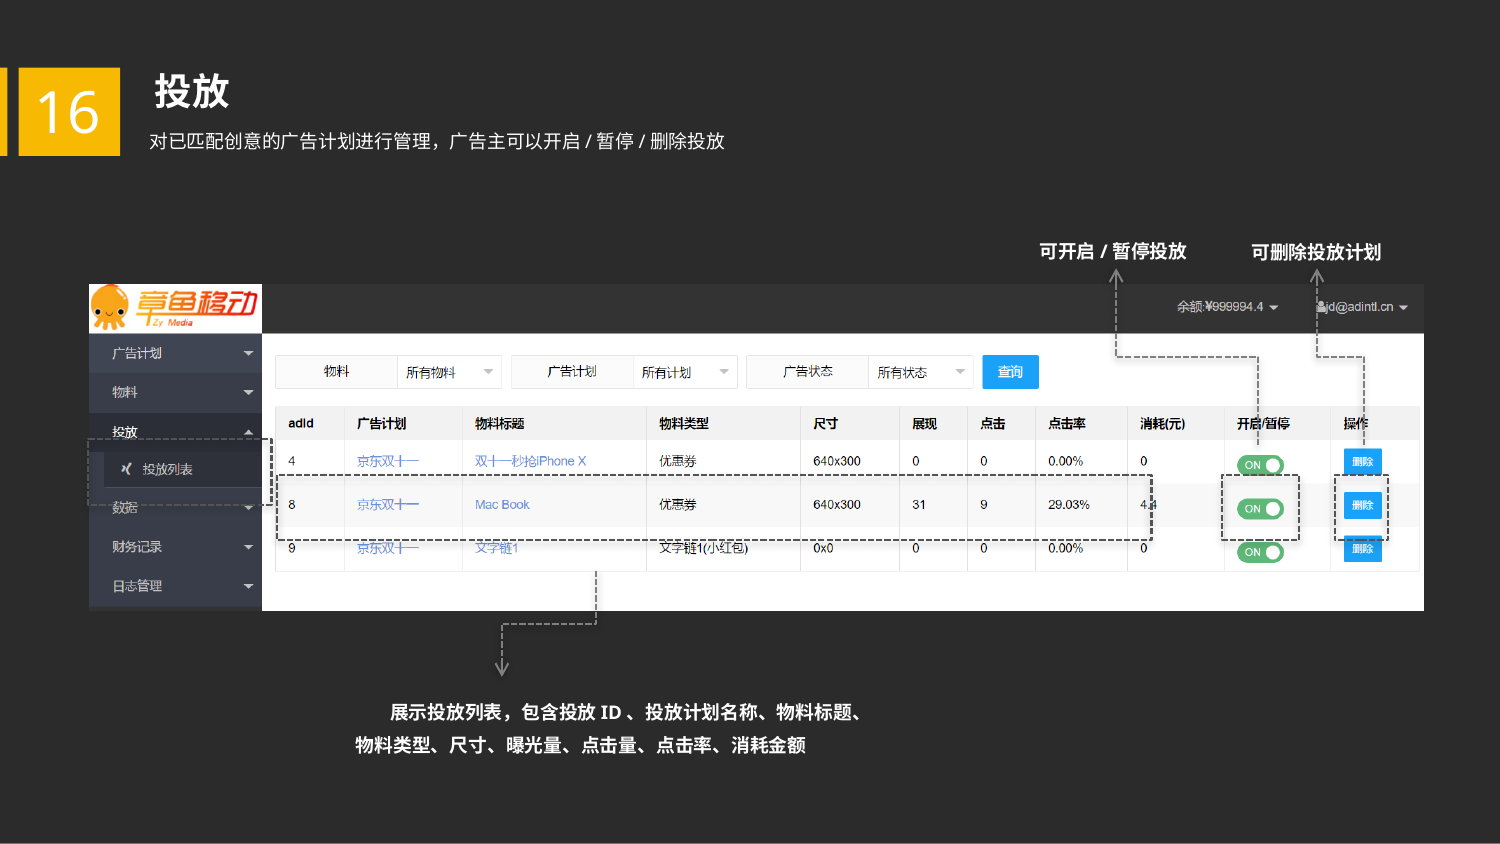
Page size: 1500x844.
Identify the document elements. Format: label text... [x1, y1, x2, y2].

text_box 展示投放列表，包含投放ID、投放计划名称、物料标题、物料类型、尺寸、曝光量、点击量、点击率、消耗金额 [348, 681, 867, 765]
text_box 16 [17, 67, 119, 153]
text_box 可删除投放计划 [1210, 221, 1424, 271]
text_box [1098, 285, 1276, 428]
text_box [0, 0, 1500, 844]
text_box [18, 67, 121, 156]
text_box 对已匹配创意的广告计划进行管理，广告主可以开启/暂停/删除投放 [134, 122, 740, 160]
picture [89, 284, 1424, 612]
text_box 投放 [140, 60, 245, 121]
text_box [1251, 332, 1430, 381]
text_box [495, 576, 603, 672]
text_box [0, 67, 8, 156]
text_box 可开启/暂停投放 [986, 221, 1210, 270]
